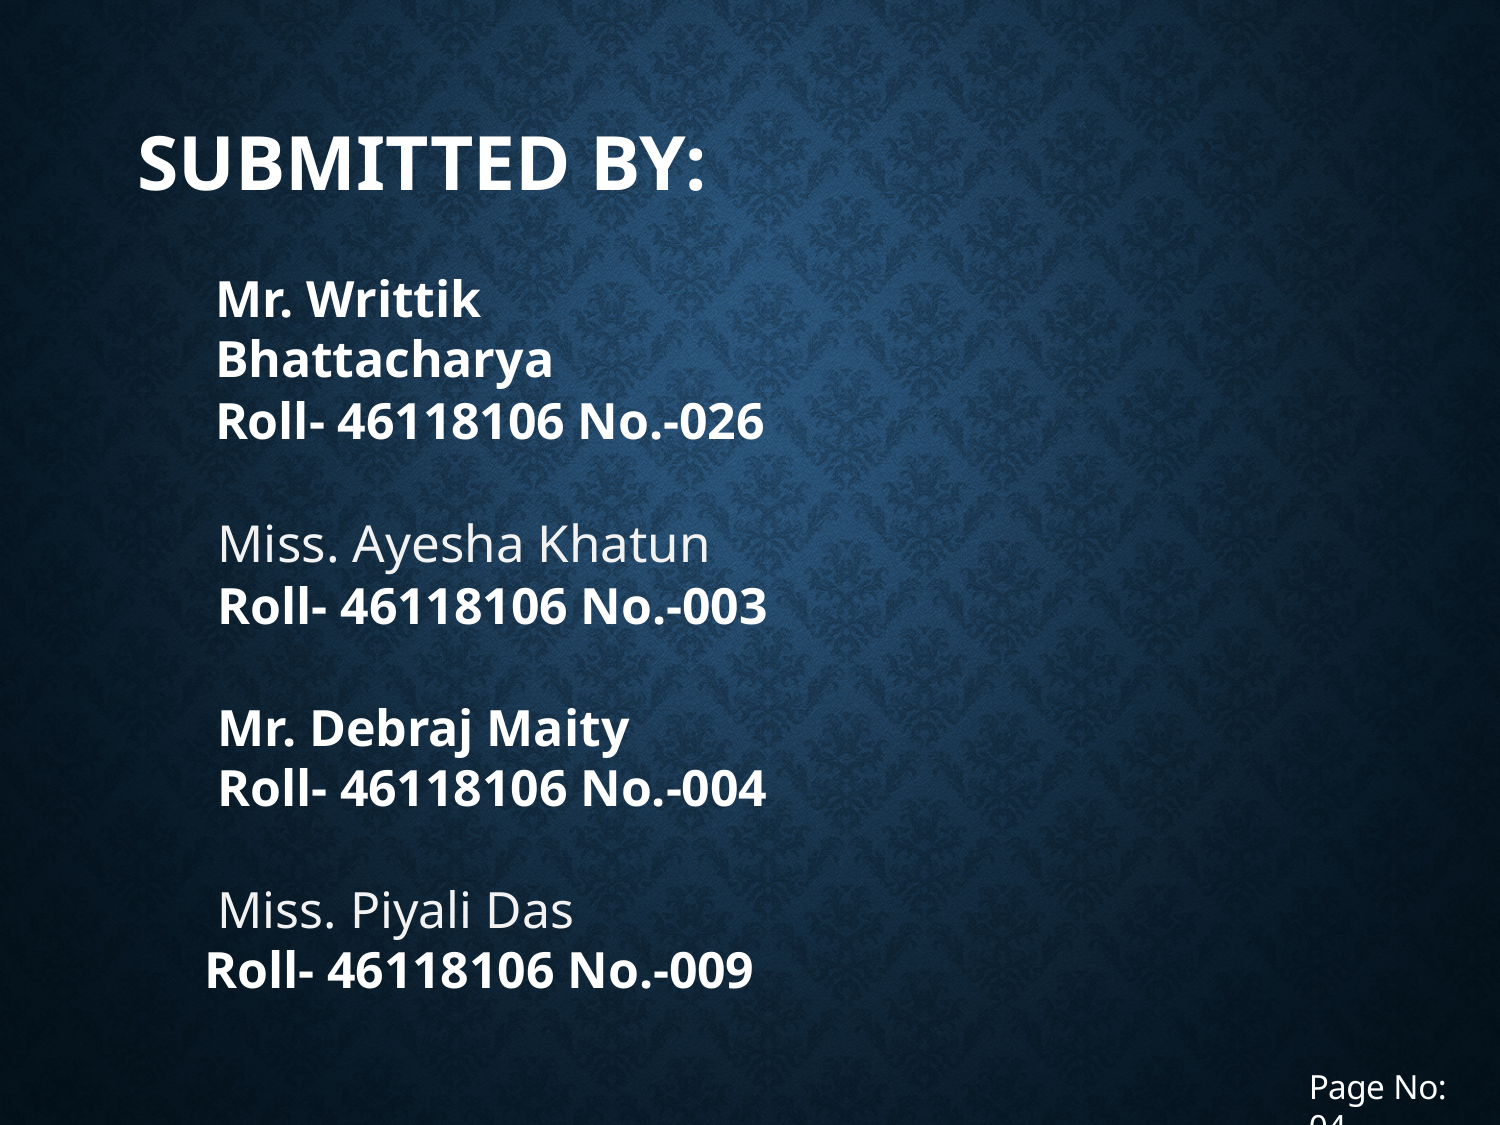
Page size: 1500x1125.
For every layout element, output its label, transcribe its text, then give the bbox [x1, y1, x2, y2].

text_box Mr. Writtik Bhattacharya Roll- 46118106 No.-026 Miss. Ayesha Khatun Roll- 46118106 No.-003 Mr. Debraj Maity Roll- 46118106 No.-004 Miss. Piyali Das Roll- 46118106 No.-009 [204, 264, 863, 1122]
text_box Page No: 04 [1306, 1063, 1487, 1125]
title SUBMITTED BY: [50, 64, 792, 255]
